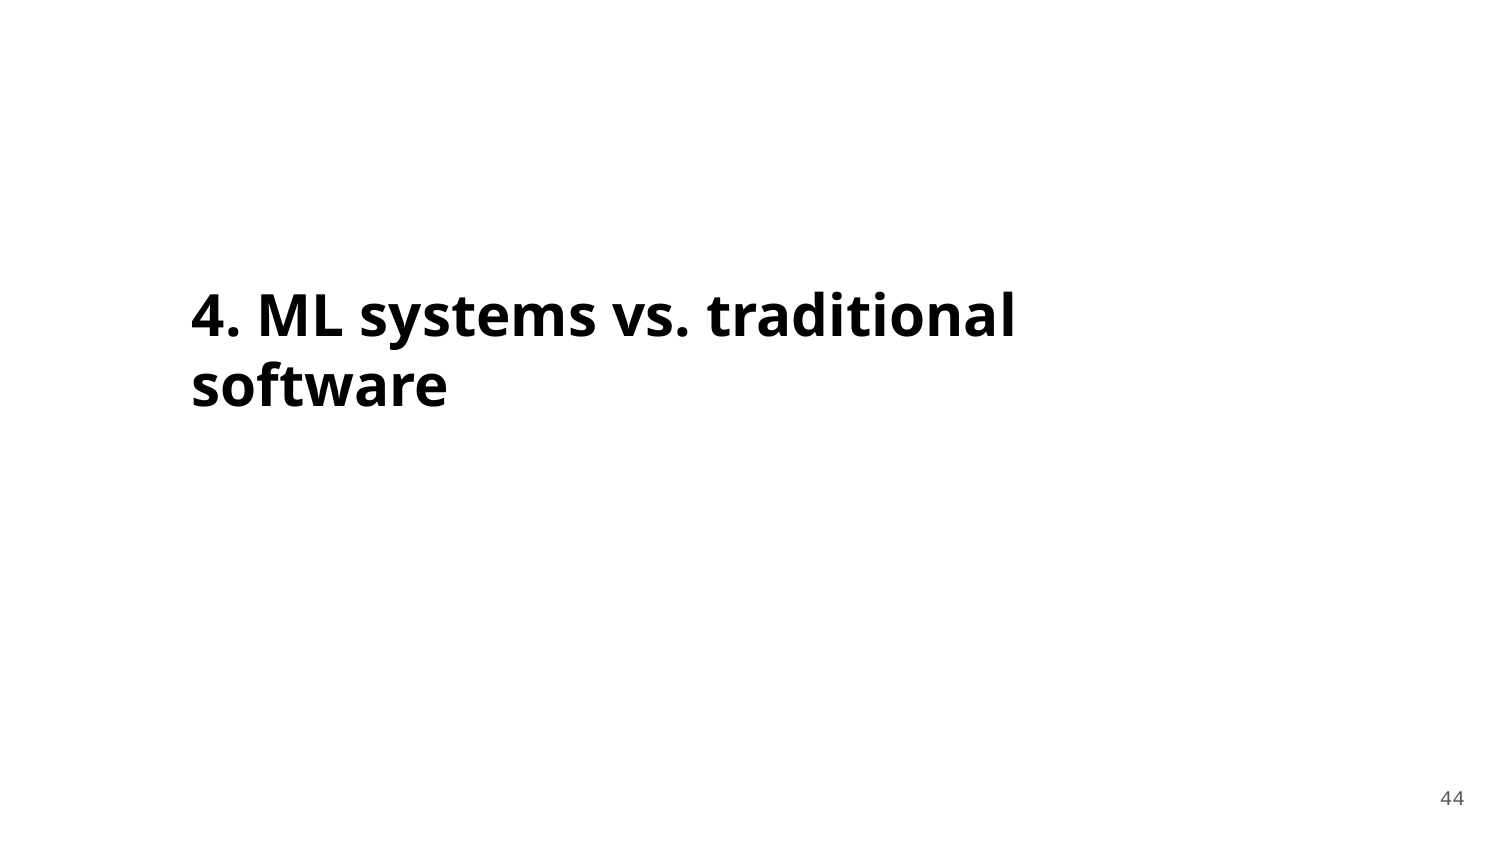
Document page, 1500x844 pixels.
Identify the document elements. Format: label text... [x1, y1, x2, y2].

slide_number ‹#› [1389, 764, 1480, 830]
title 4. ML systems vs. traditional software [176, 262, 1290, 526]
